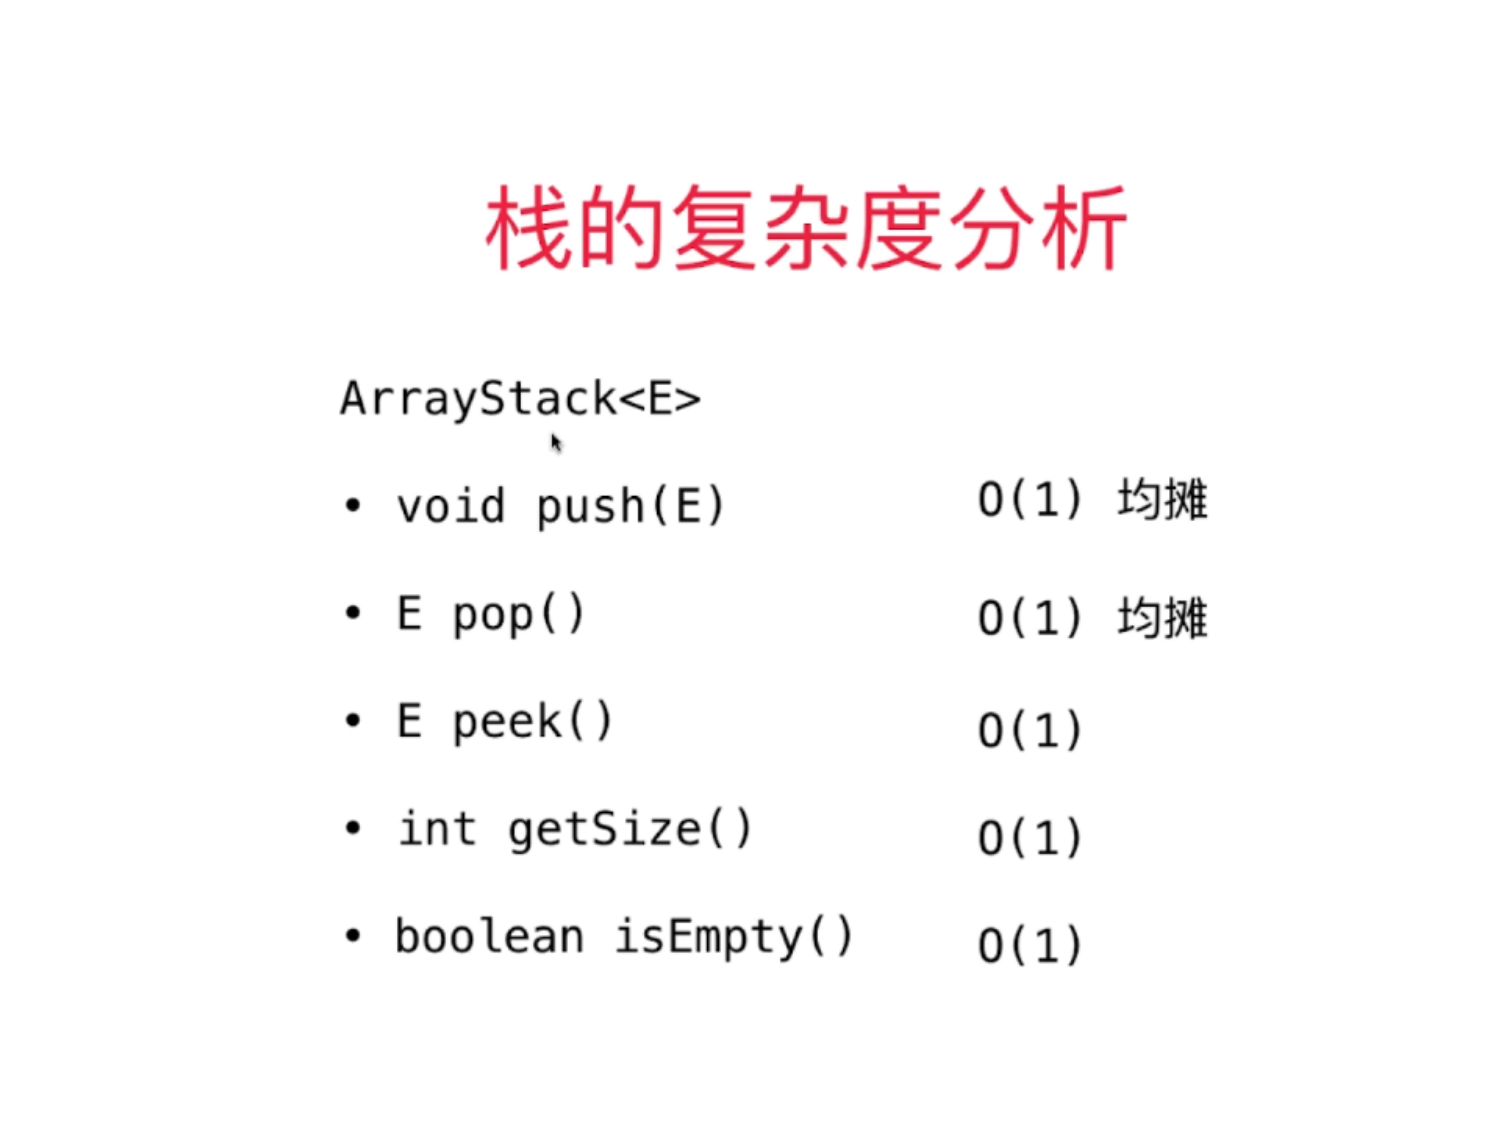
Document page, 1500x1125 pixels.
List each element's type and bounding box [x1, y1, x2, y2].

picture [259, 83, 1241, 1042]
